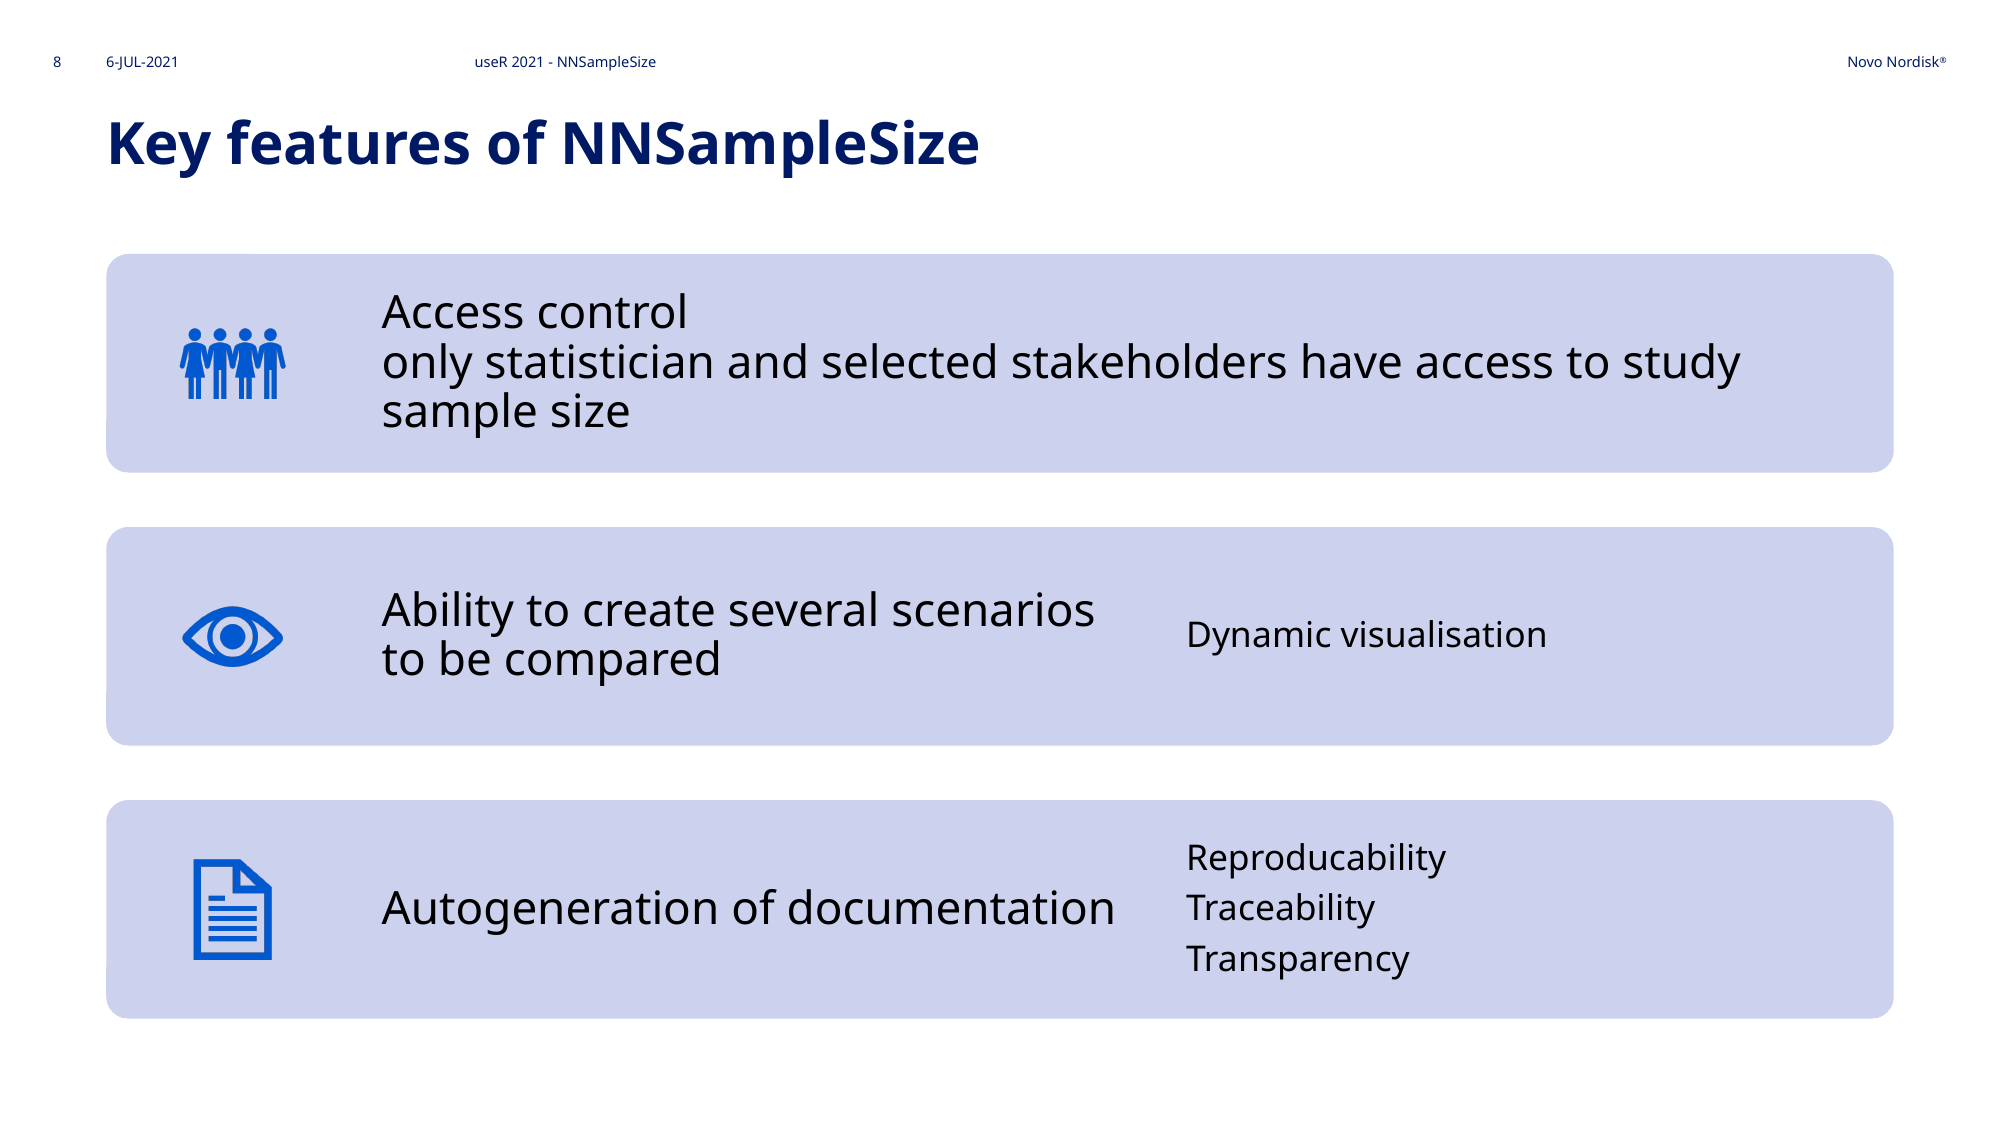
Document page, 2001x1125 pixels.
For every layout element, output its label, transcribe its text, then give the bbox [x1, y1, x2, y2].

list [106, 253, 1894, 1019]
title Key features of NNSampleSize [106, 106, 1894, 253]
footer useR 2021 - NNSampleSize [474, 53, 1158, 74]
slide_number 6-JUL-2021 [107, 53, 422, 74]
slide_number 8 [53, 53, 107, 74]
